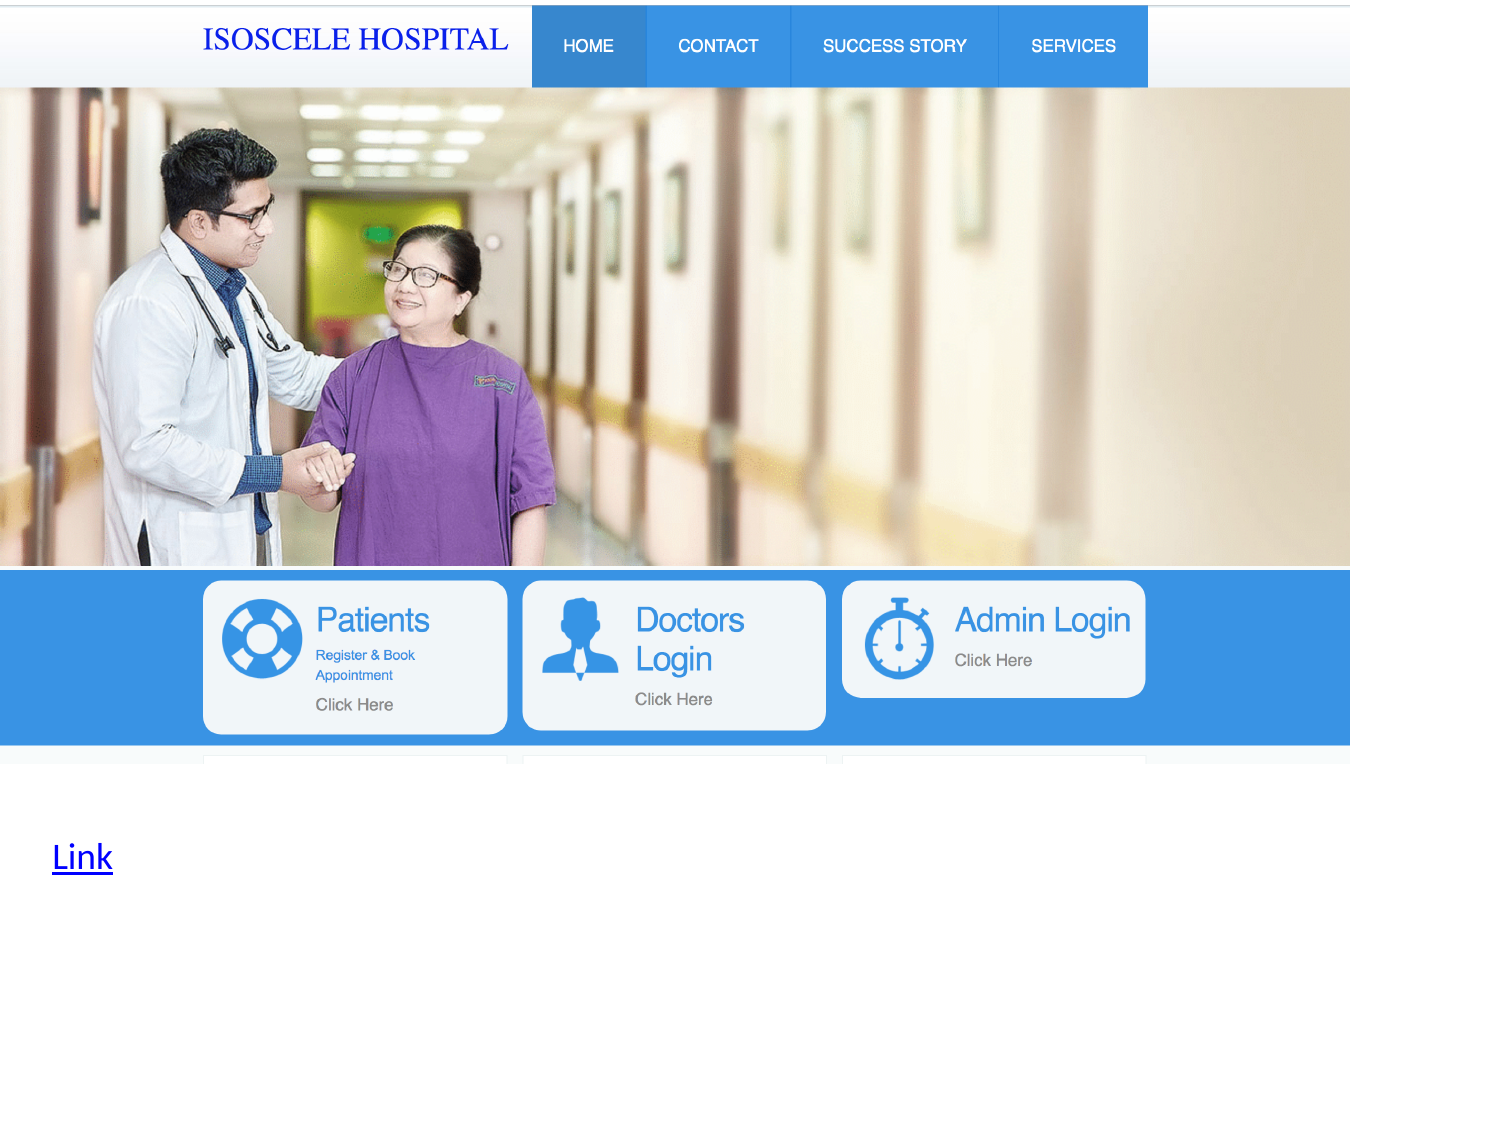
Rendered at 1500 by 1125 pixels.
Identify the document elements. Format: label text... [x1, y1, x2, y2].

text_box Link [37, 824, 813, 885]
picture [0, 3, 1350, 764]
